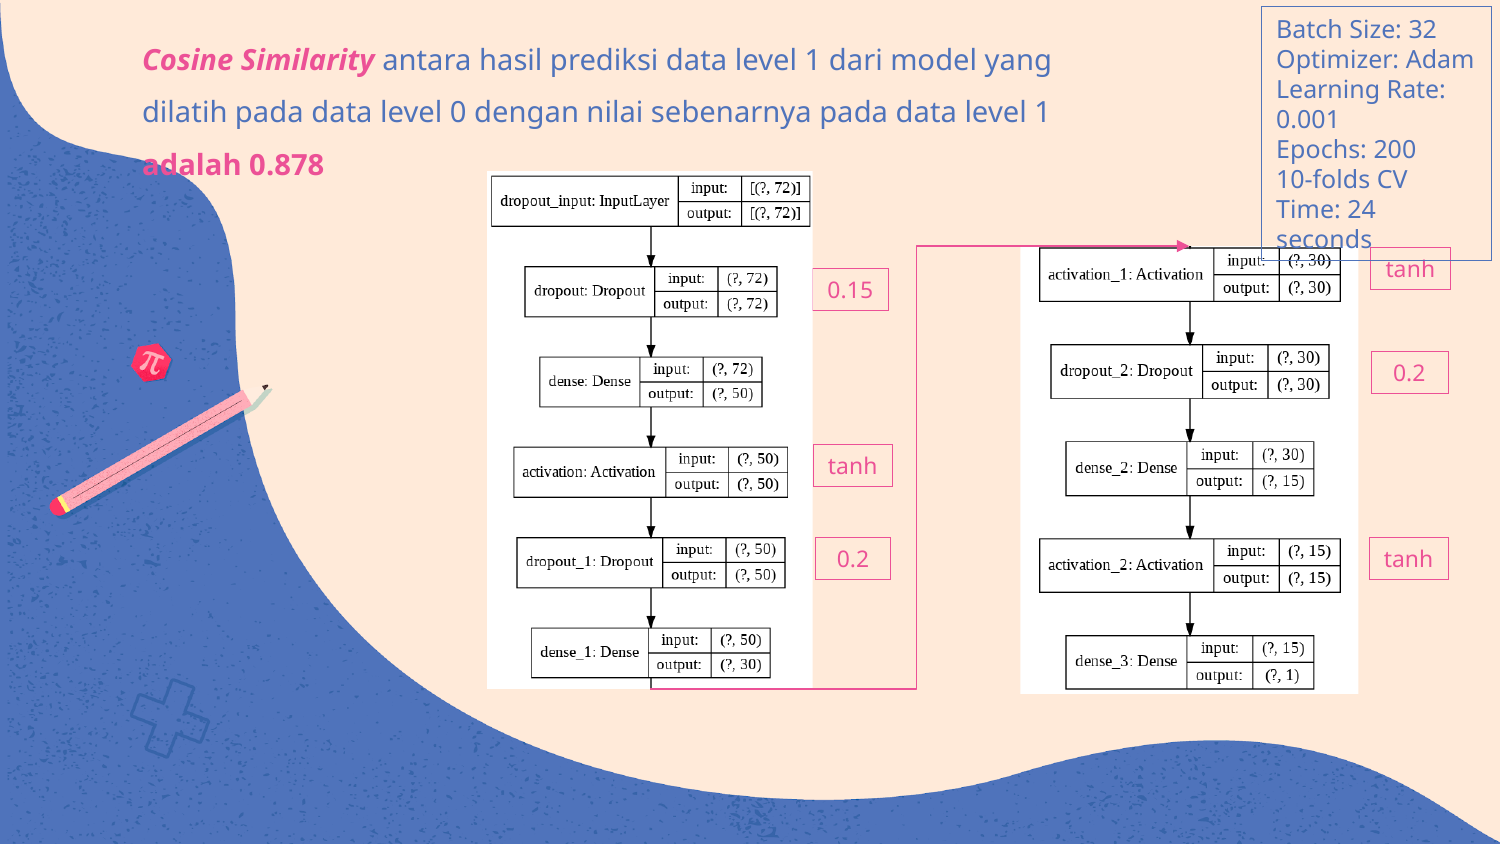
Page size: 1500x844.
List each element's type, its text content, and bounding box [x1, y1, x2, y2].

text_box Batch Size: 32 Optimizer: Adam Learning Rate: 0.001 Epochs: 200 10-folds CV Time: 24 seconds [1261, 6, 1492, 261]
picture [0, 0, 1500, 844]
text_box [486, 171, 1449, 695]
text_box Cosine Similarity antara hasil prediksi data level 1 dari model yang dilatih pada data level 0 dengan nilai sebenarnya pada data level 1 adalah 0.878 [127, 16, 1143, 189]
